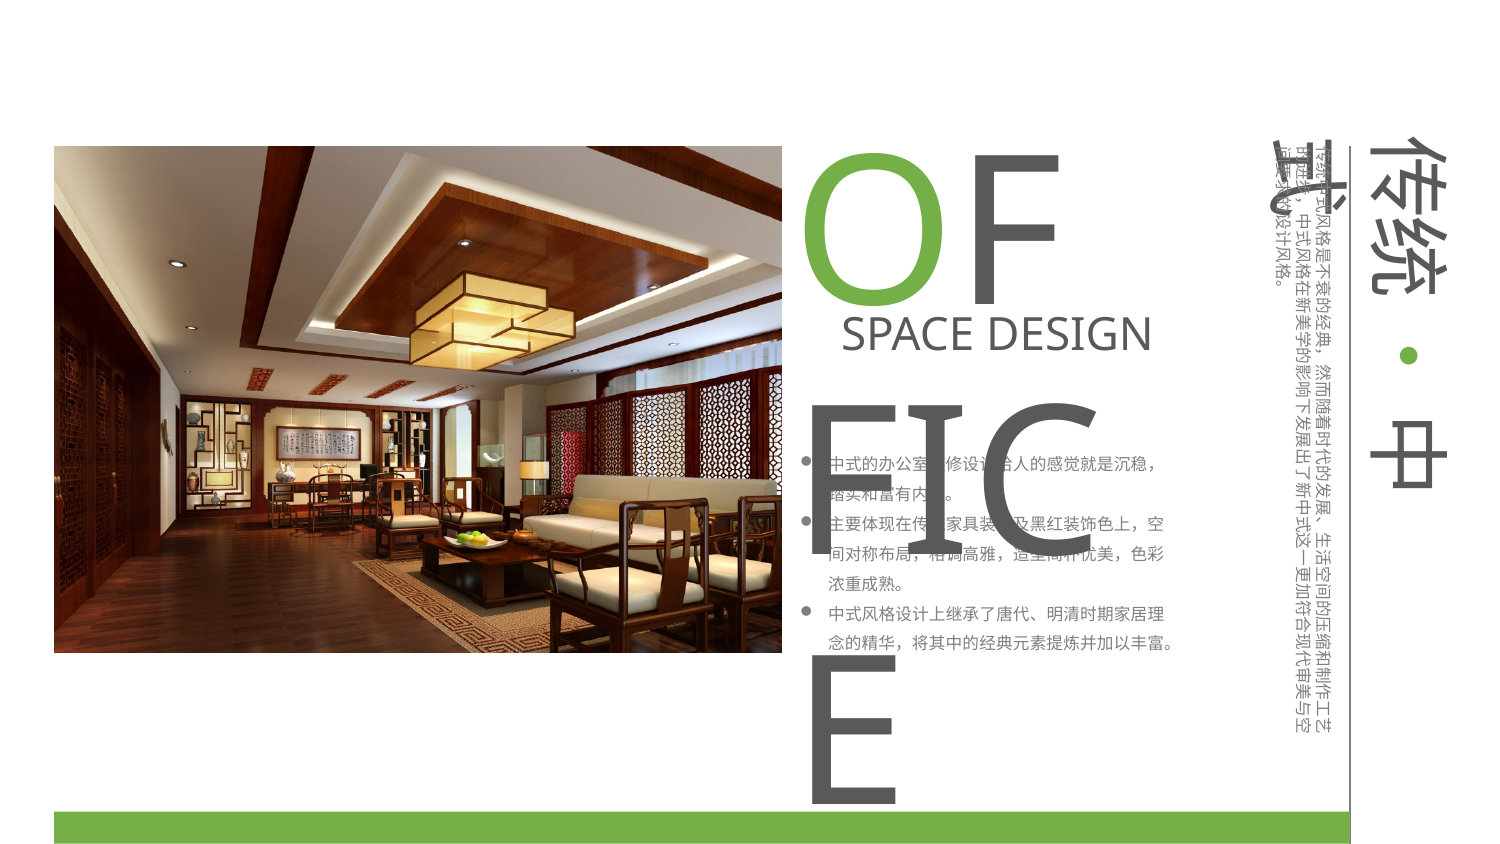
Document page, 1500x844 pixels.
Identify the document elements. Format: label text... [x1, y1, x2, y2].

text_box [780, 95, 1165, 361]
text_box 传统中式风格是不衰的经典，然而随着时代的发展、生活空间的压缩和制作工艺的进步，中式风格在新美学的影响下发展出了新中式这一更加符合现代审美与空间要求的设计风格。 [1273, 146, 1334, 735]
text_box 传统 • 中式 [1359, 135, 1461, 573]
text_box [52, 145, 784, 655]
text_box [52, 810, 1345, 844]
text_box 中式的办公室装修设计给人的感觉就是沉稳，踏实和富有内涵。 主要体现在传统家具装饰及黑红装饰色上，空间对称布局，格调高雅，造型简朴优美，色彩浓重成熟。 中式风格设计上继承了唐代、明清时期家居理念的精华，将其中的经典元素提炼并加以丰富。 [800, 443, 1165, 654]
